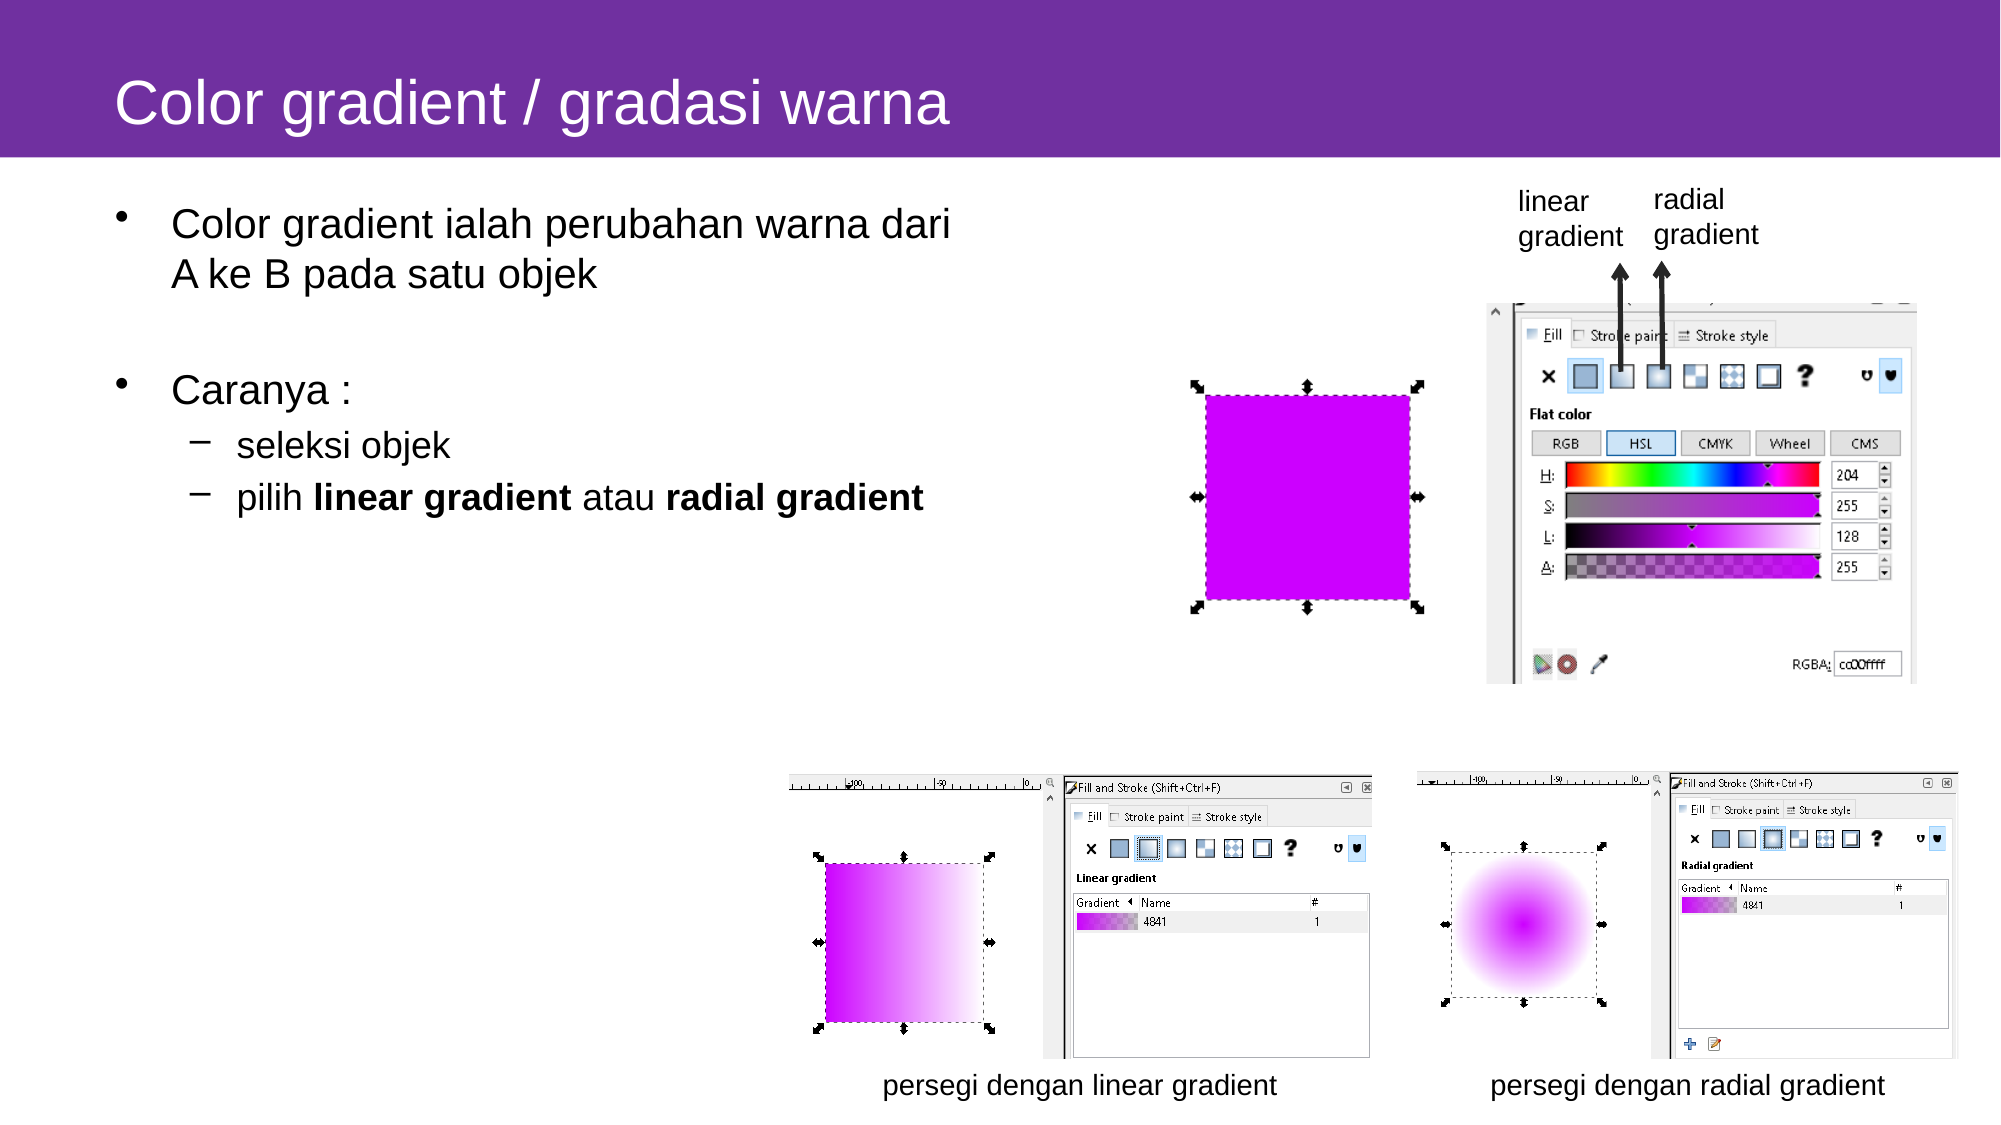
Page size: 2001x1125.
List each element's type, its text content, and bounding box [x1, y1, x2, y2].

text_box persegi dengan radial gradient [1417, 1059, 1959, 1109]
text_box radial gradient [1638, 172, 1775, 258]
picture [1417, 770, 1959, 1059]
title Color gradient / gradasi warna [99, 44, 1901, 155]
picture [789, 774, 1372, 1059]
text_box persegi dengan linear gradient [788, 1058, 1372, 1109]
list Color gradient ialah perubahan warna dari A ke B pada satu objek Caranya : seleksi objek pilih linear gradient atau radial gradient [99, 188, 999, 1006]
picture [1154, 303, 1917, 684]
text_box linear gradient [1503, 175, 1639, 260]
